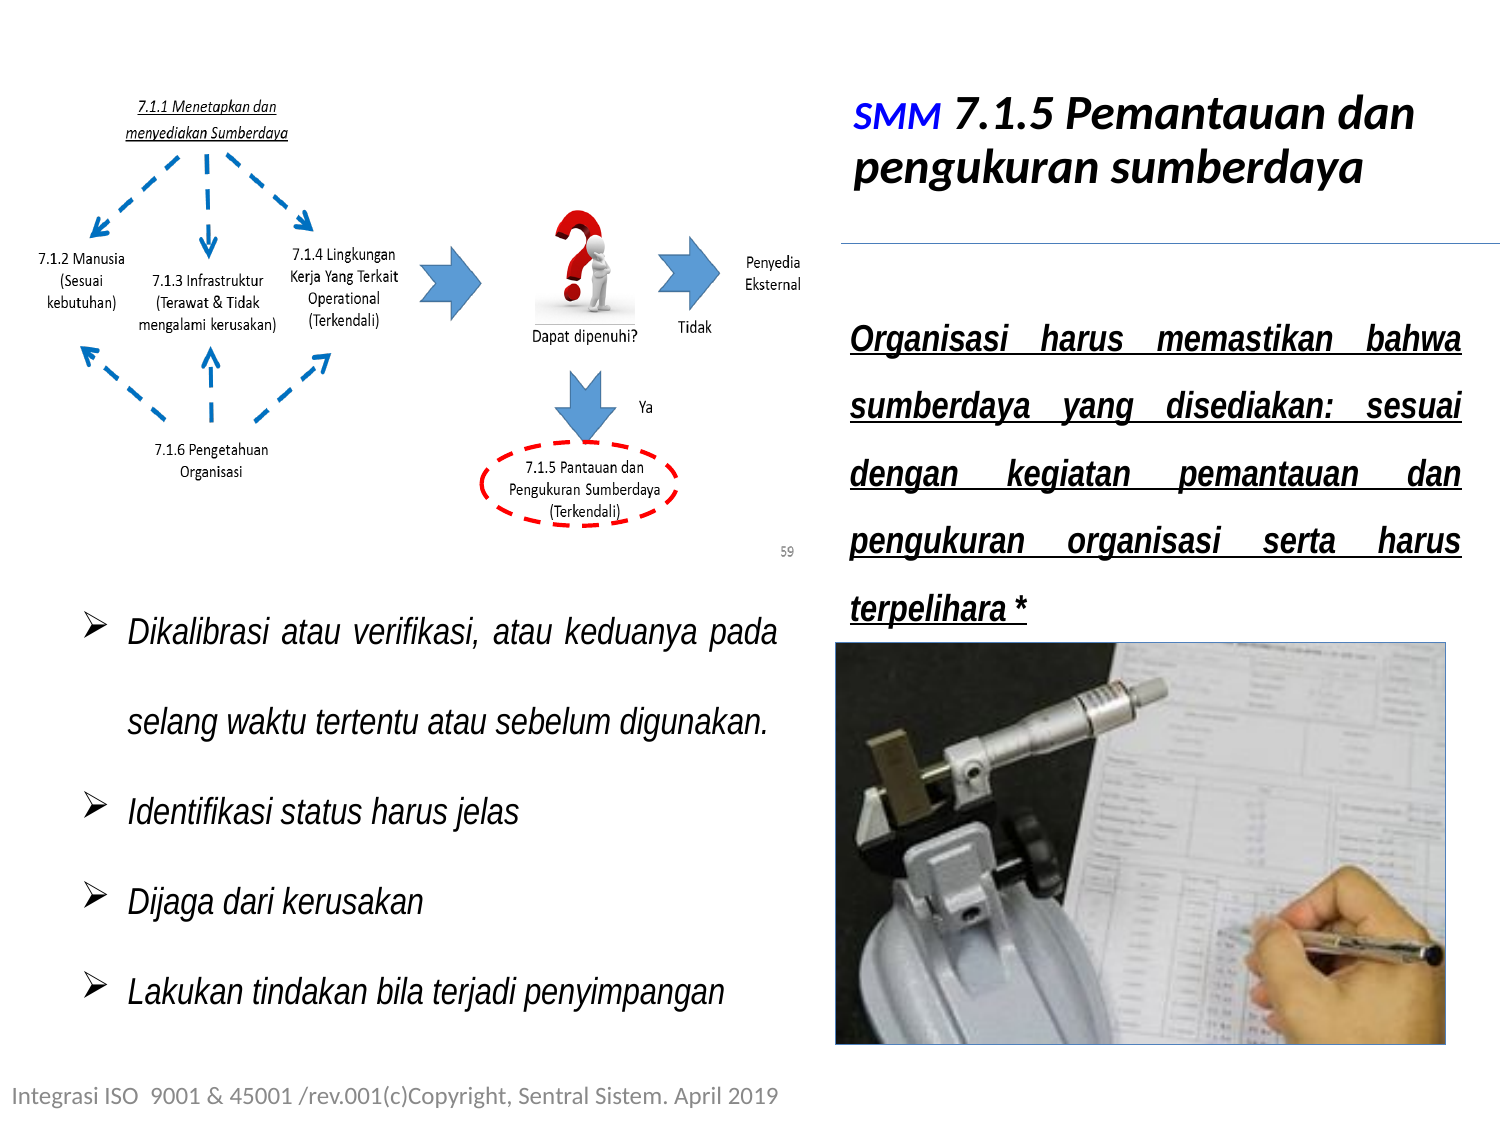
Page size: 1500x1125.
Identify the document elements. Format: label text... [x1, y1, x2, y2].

text_box Organisasi harus memastikan bahwa sumberdaya yang disediakan: sesuai dengan kegiatan pemantauan dan pengukuran organisasi serta harus terpelihara * [835, 283, 1477, 636]
text_box SMM 7.1.5 Pemantauan dan pengukuran sumberdaya [841, 64, 1446, 217]
text_box Integrasi ISO 9001 & 45001 /rev.001(c)Copyright, Sentral Sistem. April 2019 [0, 1065, 800, 1125]
picture [835, 642, 1447, 1046]
text_box Dikalibrasi atau verifikasi, atau keduanya pada selang waktu tertentu atau sebelum digunakan. Identifikasi status harus jelas Dijaga dari kerusakan Lakukan tindakan bila terjadi penyimpangan [66, 577, 794, 1020]
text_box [15, 89, 827, 570]
